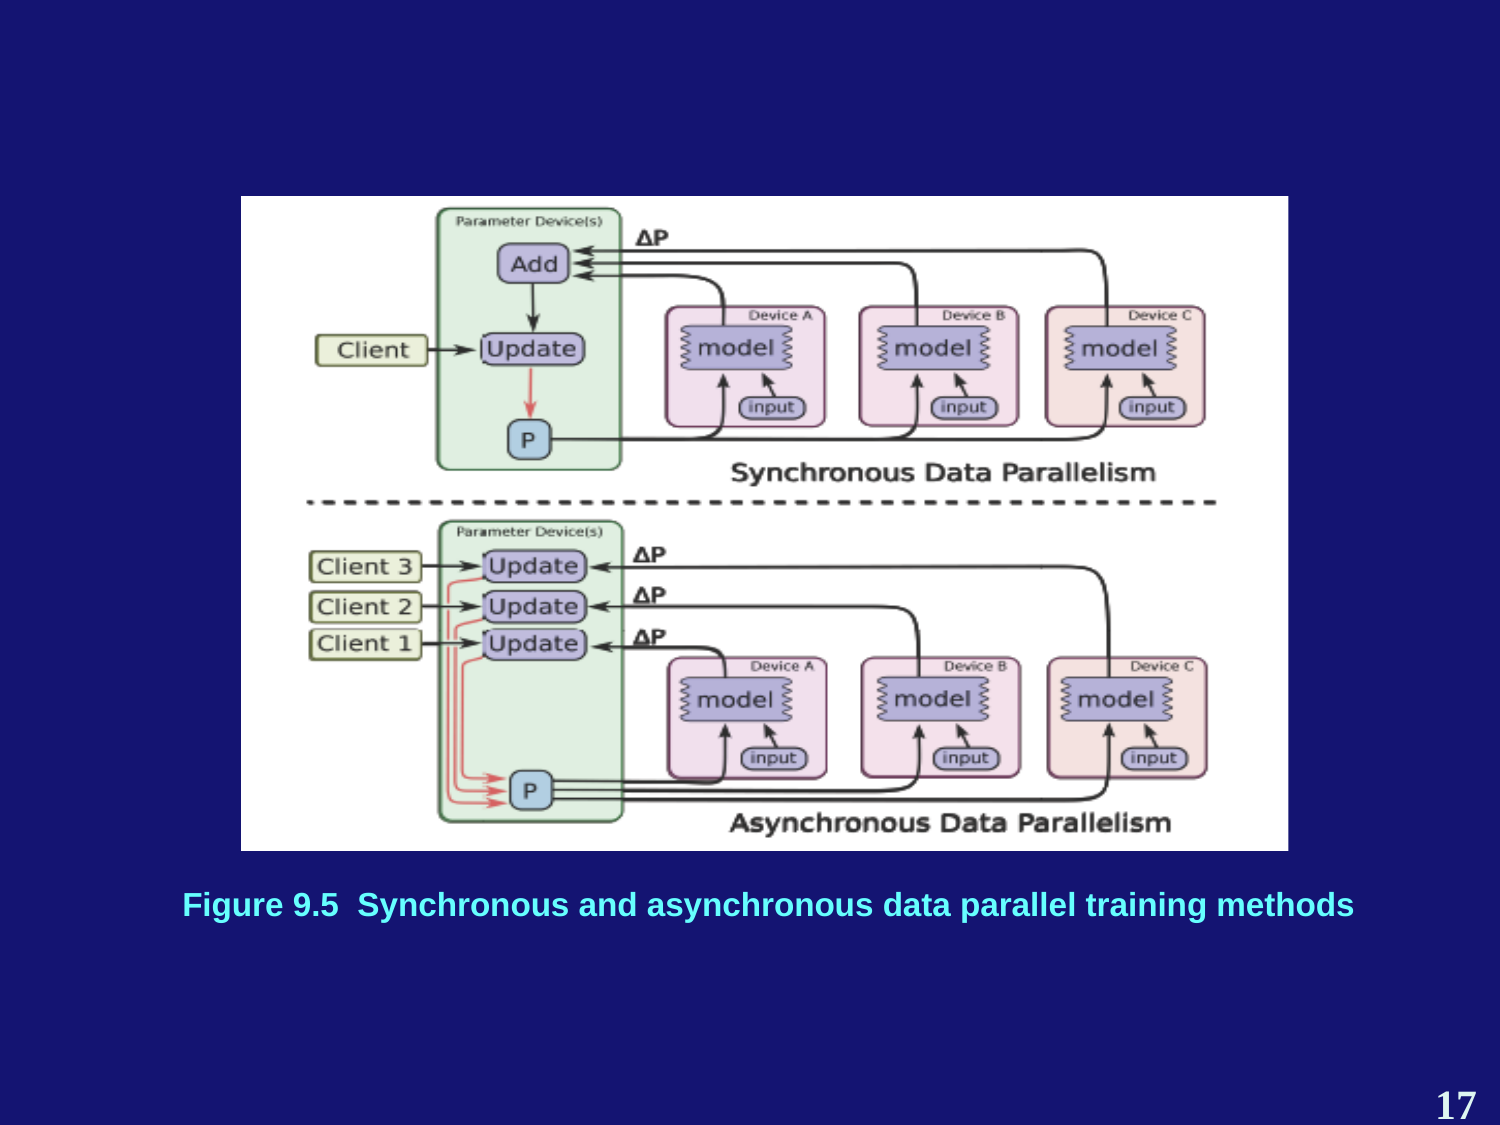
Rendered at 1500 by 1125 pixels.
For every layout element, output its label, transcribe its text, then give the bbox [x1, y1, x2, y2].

text_box Figure 9.5 Synchronous and asynchronous data parallel training methods [123, 875, 1406, 931]
picture [240, 195, 1289, 851]
